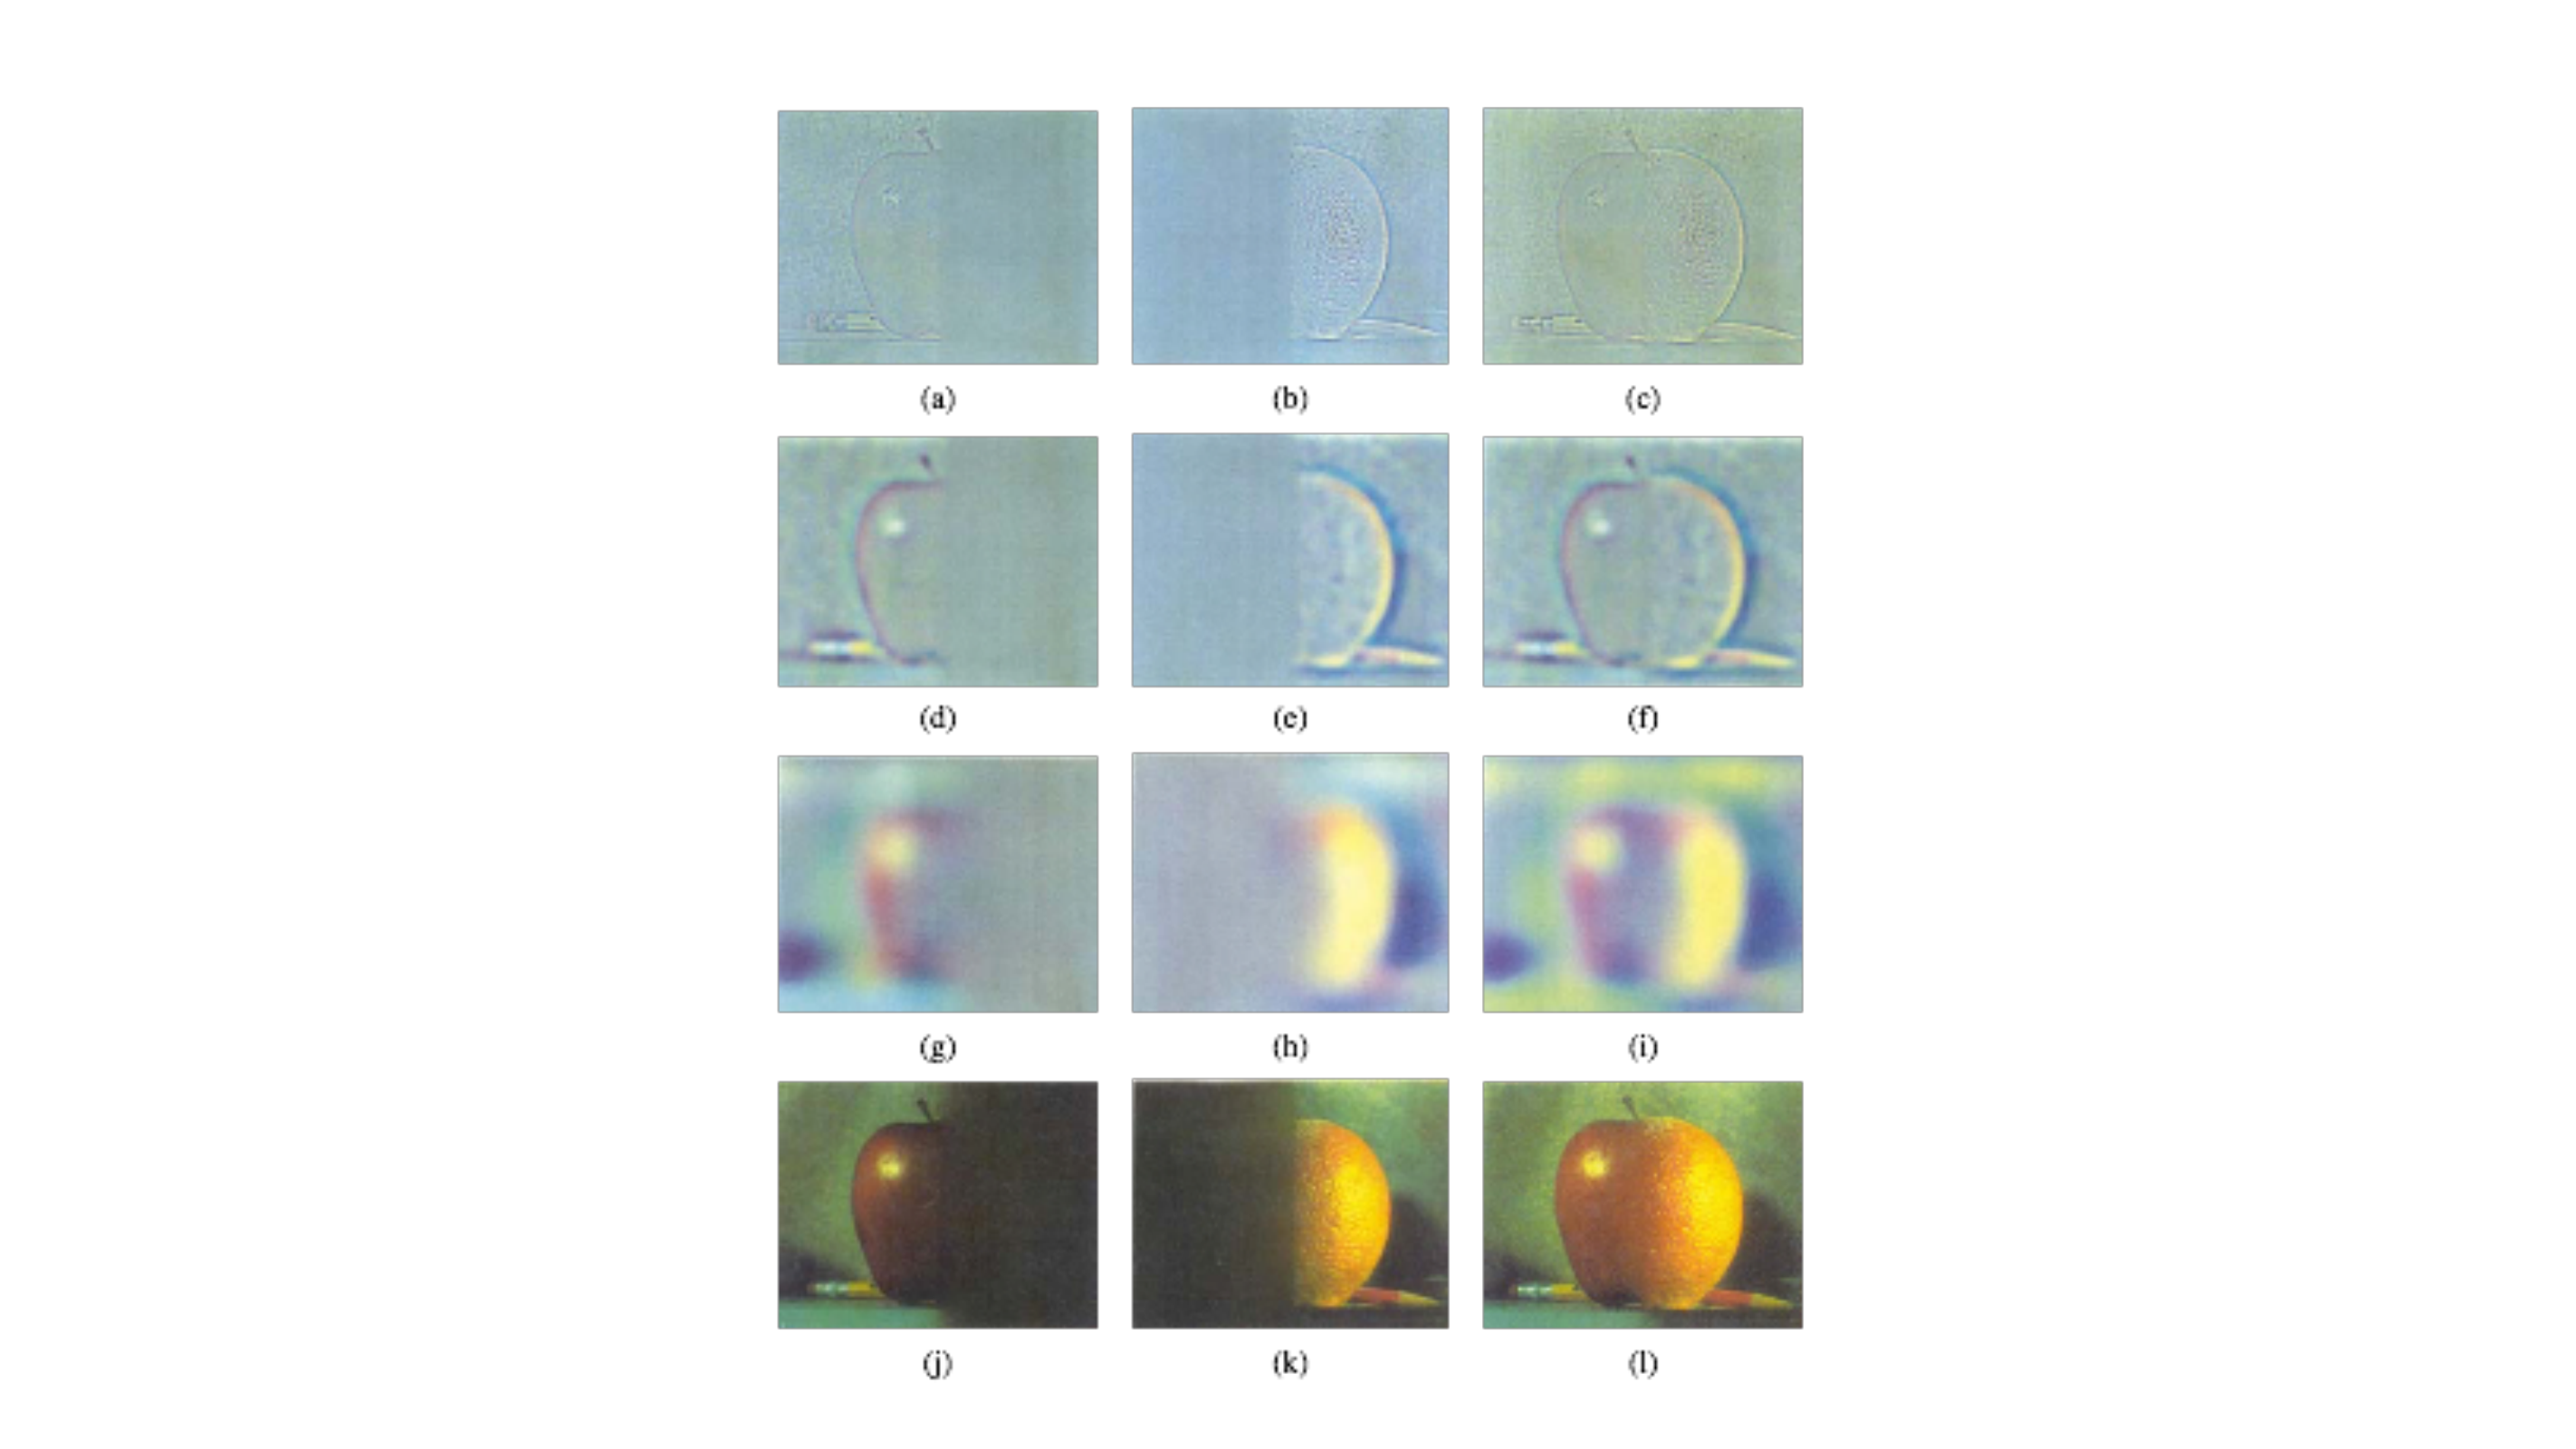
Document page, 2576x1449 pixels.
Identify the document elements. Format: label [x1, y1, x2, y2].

picture [767, 93, 1823, 1393]
